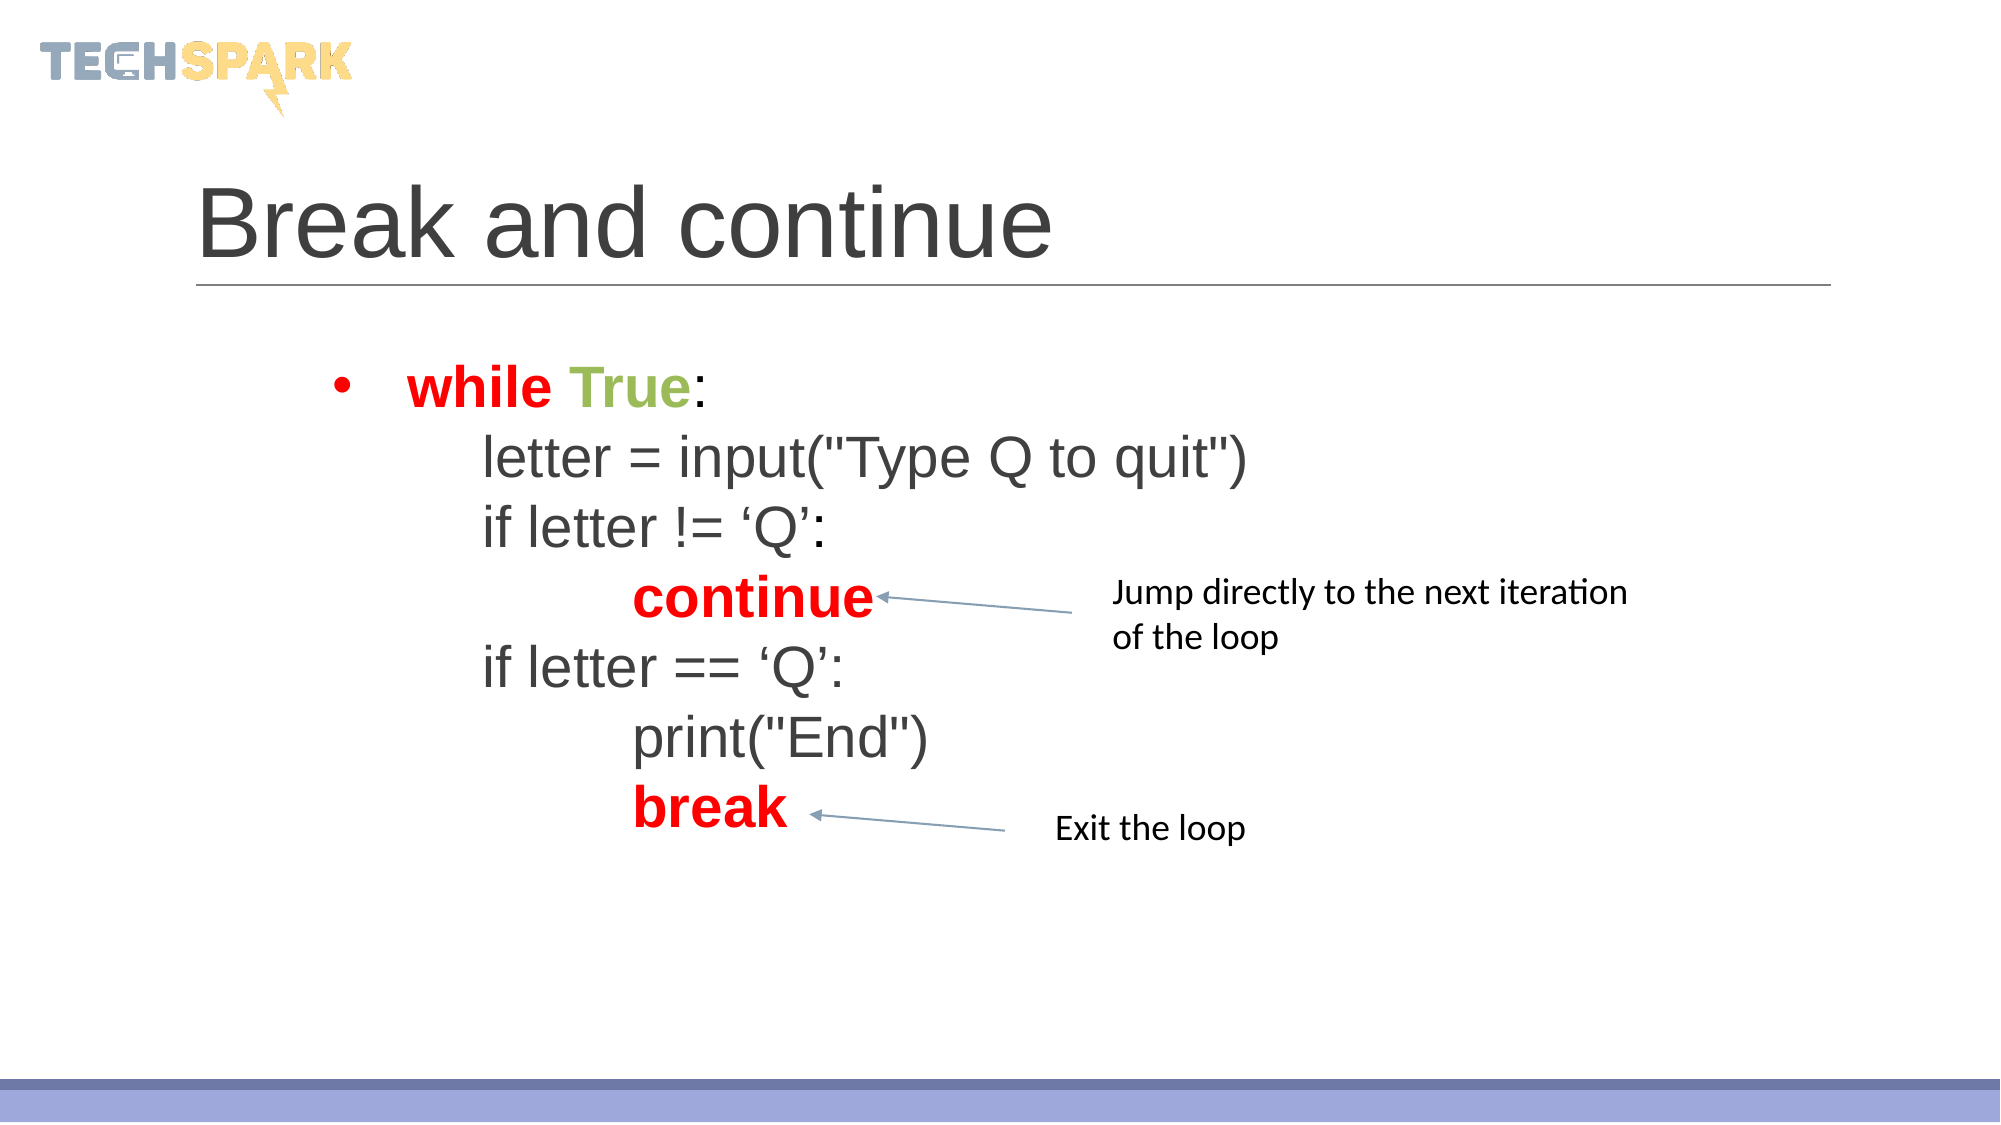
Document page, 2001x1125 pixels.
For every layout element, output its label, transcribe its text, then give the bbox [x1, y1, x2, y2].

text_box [875, 596, 1073, 614]
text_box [808, 813, 1006, 831]
title Break and continue [180, 47, 1830, 285]
picture [34, 35, 357, 118]
text_box Jump directly to the next iteration of the loop [1097, 559, 1650, 665]
text_box Exit the loop [1040, 795, 1592, 856]
text_box while True: letter = input("Type Q to quit") if letter != ‘Q’: continue if letter == ‘Q’: print("End") break [324, 341, 1675, 1055]
